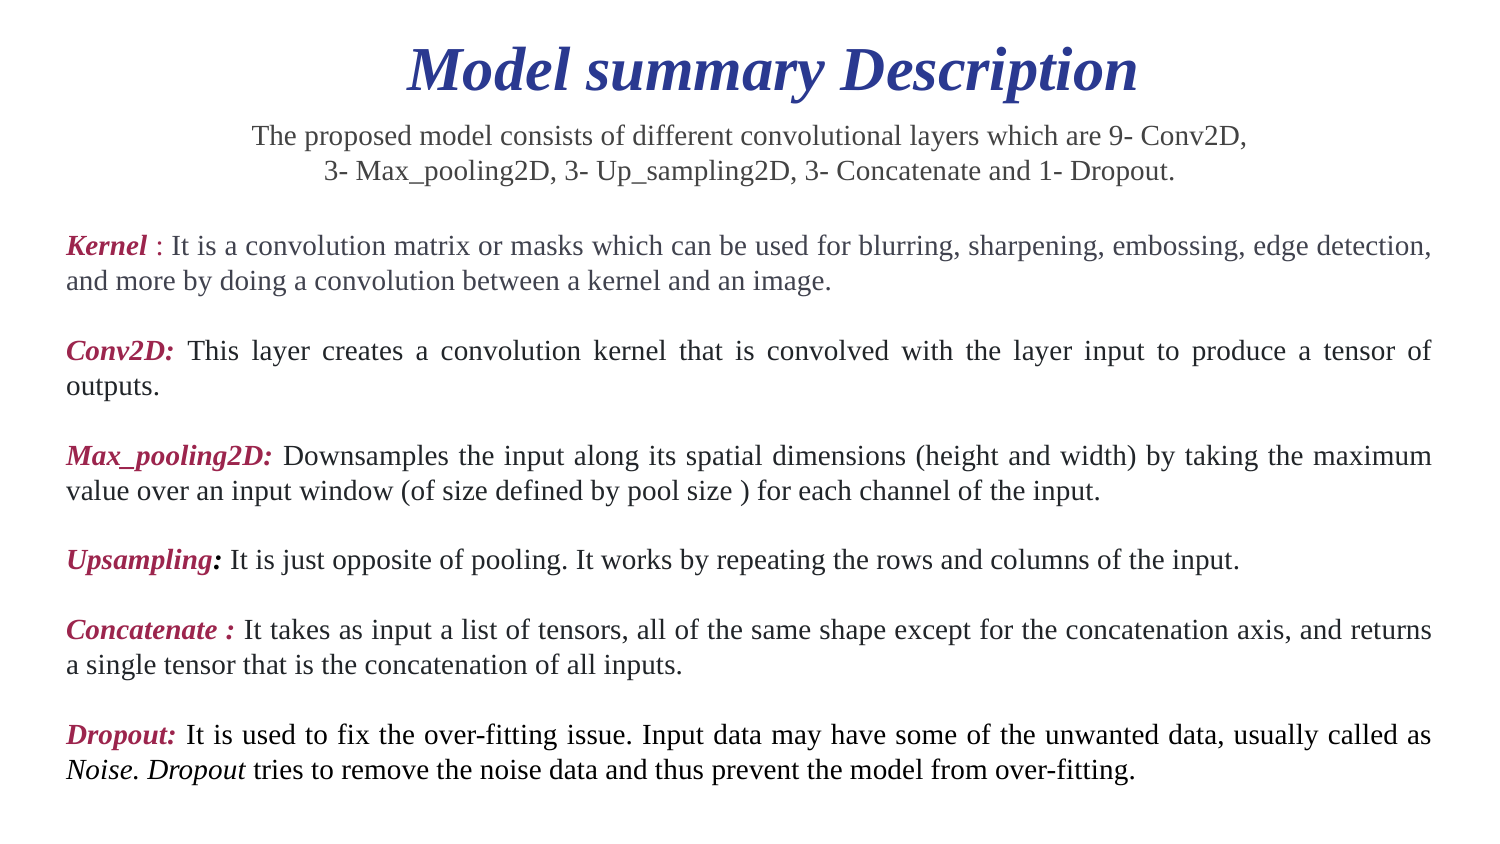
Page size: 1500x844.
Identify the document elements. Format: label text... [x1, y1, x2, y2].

title Model summary Description [51, 12, 1449, 101]
list The proposed model consists of different convolutional layers which are 9- Conv2D, 3- Max_pooling2D, 3- Up_sampling2D, 3- Concatenate and 1- Dropout. Kernel : It is a convolution matrix or masks which can be used for blurring, sharpening, embossing, edge detection, and more by doing a convolution between a kernel and an image. Conv2D: This layer creates a convolution kernel that is convolved with the layer input to produce a tensor of outputs. Max_pooling2D: Downsamples the input along its spatial dimensions (height and width) by taking the maximum value over an input window (of size defined by pool size ) for each channel of the input. Upsampling: It is just opposite of pooling. It works by repeating the rows and columns of the input. Concatenate : It takes as input a list of tensors, all of the same shape except for the concatenation axis, and returns a single tensor that is the concatenation of all inputs. Dropout: It is used to fix the over-fitting issue. Input data may have some of the unwanted data, usually called as Noise. Dropout tries to remove the noise data and thus prevent the model from over-fitting. [51, 101, 1449, 803]
